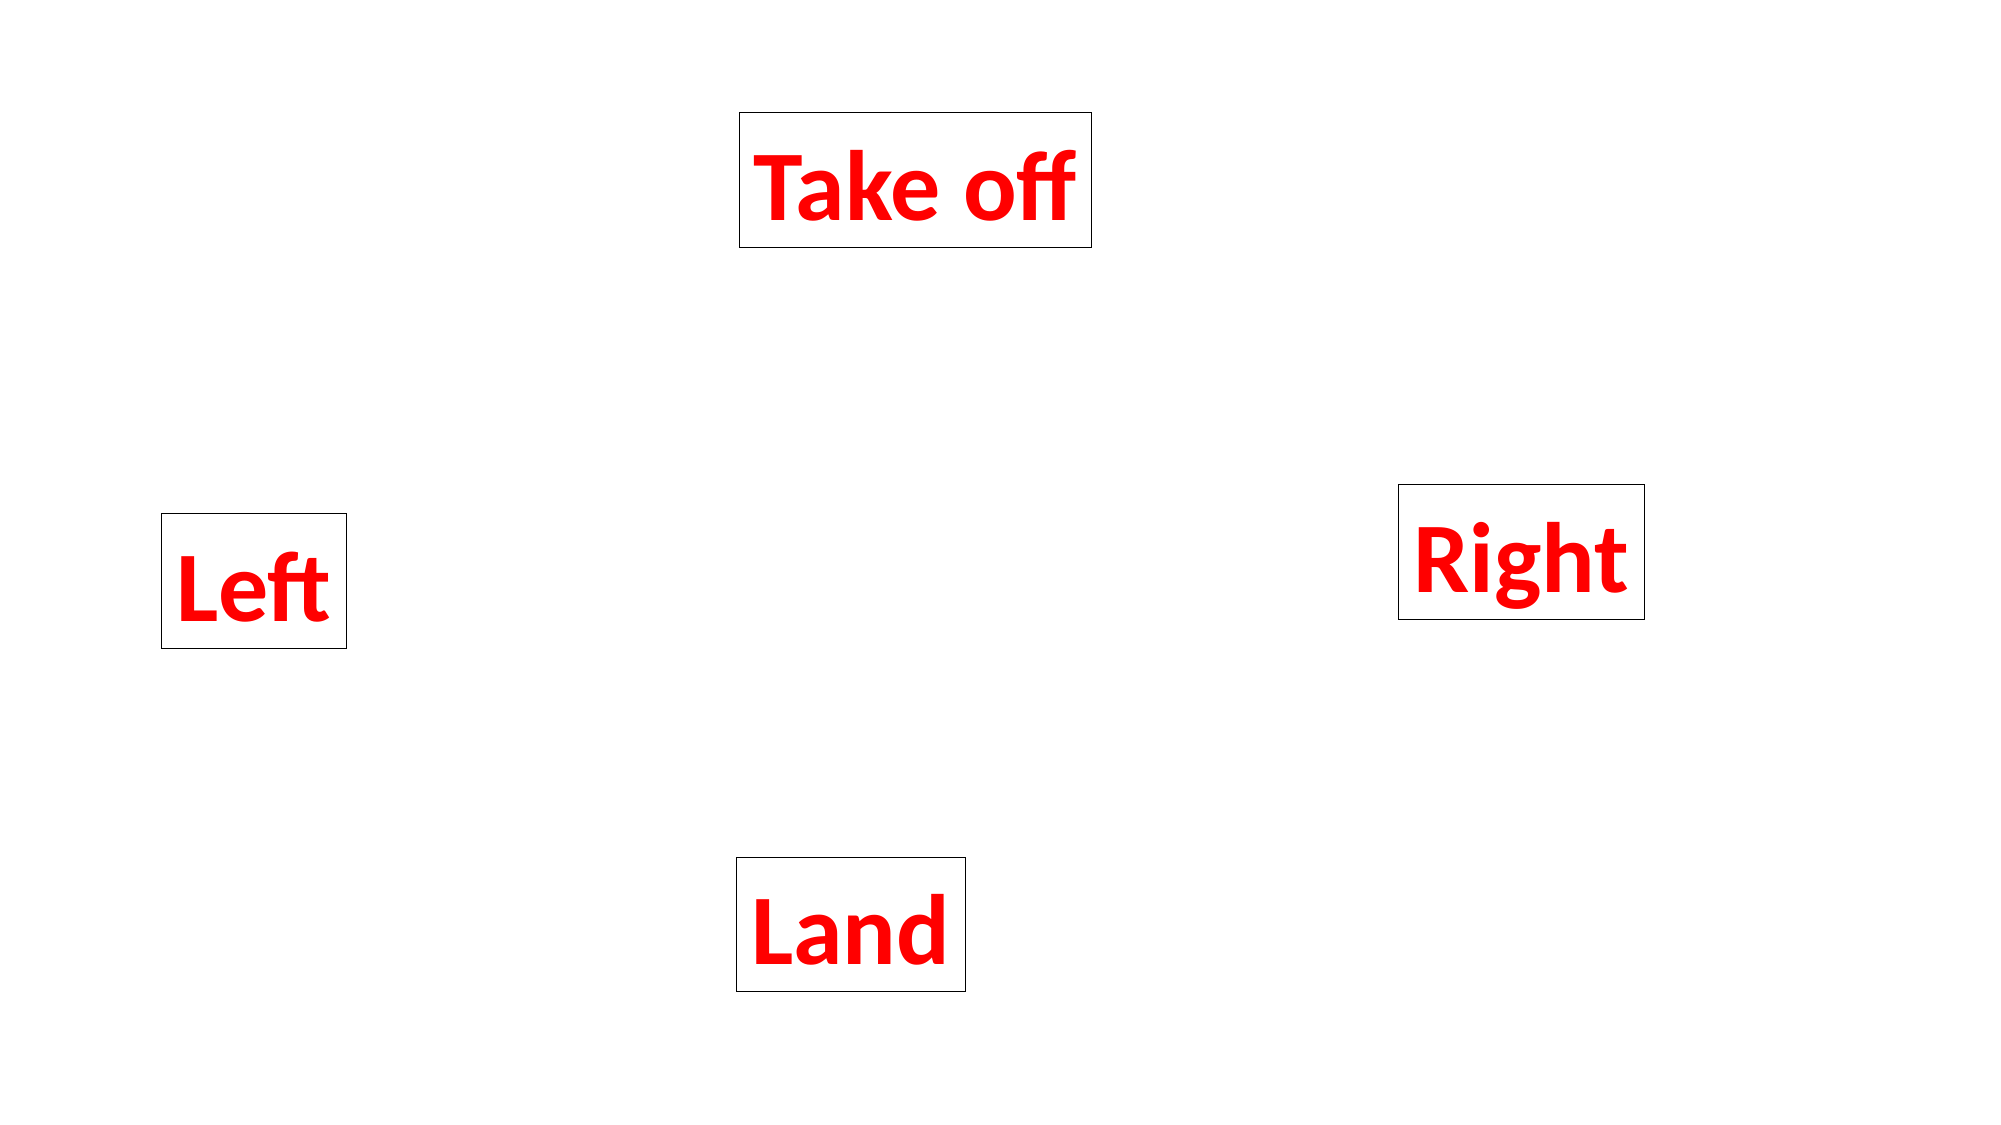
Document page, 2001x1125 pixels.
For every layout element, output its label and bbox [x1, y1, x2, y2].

text_box [158, 112, 1646, 994]
